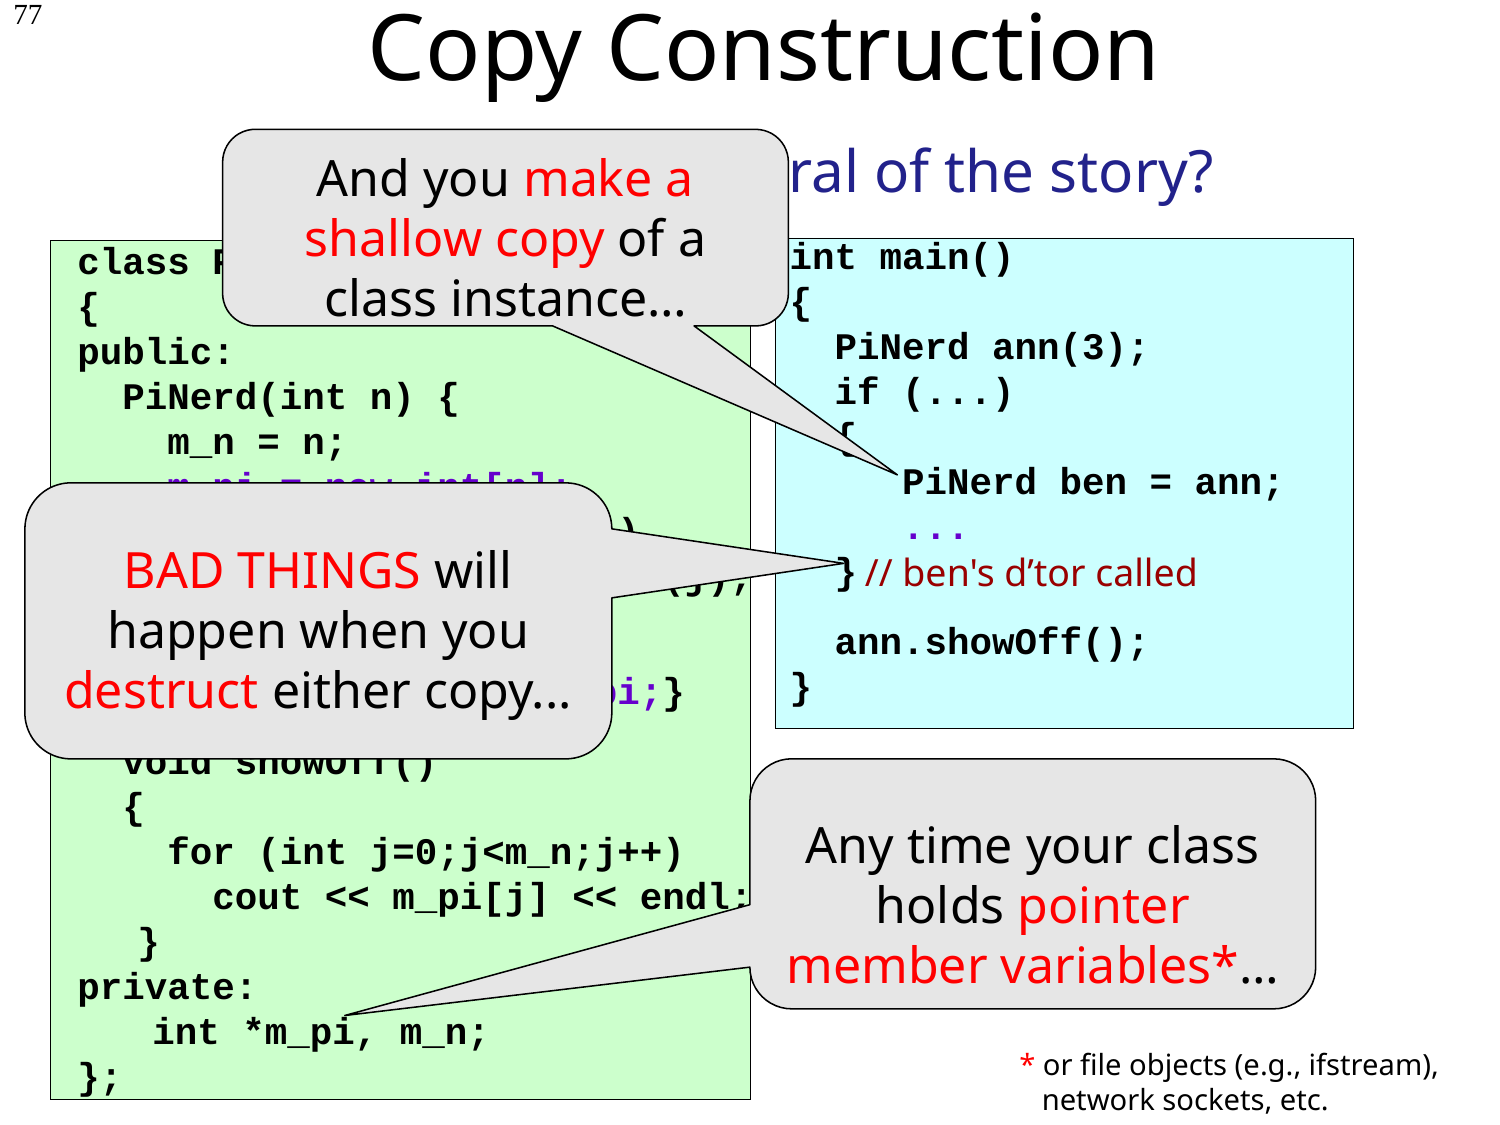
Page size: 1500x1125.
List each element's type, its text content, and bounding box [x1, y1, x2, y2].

text_box Any time your class holds pointer member variables*… [344, 758, 1316, 1016]
text_box Copy Construction [54, 0, 1475, 138]
text_box * or file objects (e.g., ifstream), network sockets, etc. [1004, 1039, 1462, 1124]
text_box BAD THINGS will happen when you destruct either copy... [24, 482, 769, 759]
text_box And you make a shallow copy of a class instance… [222, 129, 789, 420]
text_box class PiNerd { public: PiNerd(int n) { m_n = n; m_pi = new int[n]; for (int j=0;j<n;j++) m_pi[j] = getPiDigit(j); } ~PiNerd(){delete []m_pi;} void showOff() { for (int j=0;j<m_n;j++) cout << m_pi[j] << endl; } private: int *m_pi, m_n; }; [0, 229, 792, 1125]
text_box So what’s the moral of the story? [162, 126, 1375, 212]
slide_number 77 [0, 0, 54, 63]
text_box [774, 224, 1438, 729]
